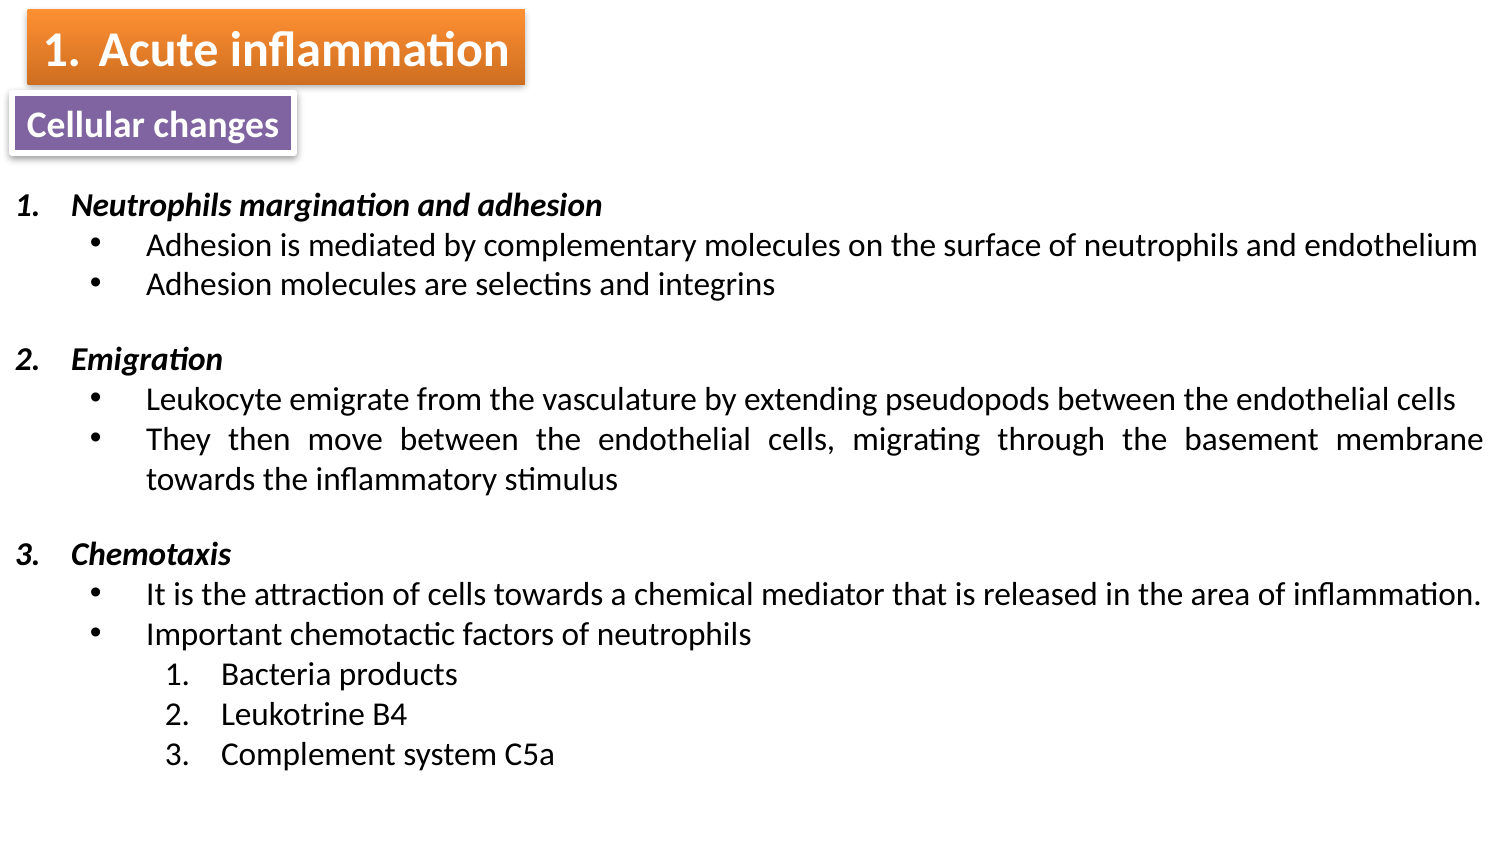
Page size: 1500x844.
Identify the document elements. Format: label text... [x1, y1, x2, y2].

text_box Cellular changes [9, 90, 297, 156]
text_box Neutrophils margination and adhesion Adhesion is mediated by complementary molecules on the surface of neutrophils and endothelium Adhesion molecules are selectins and integrins Emigration Leukocyte emigrate from the vasculature by extending pseudopods between the endothelial cells They then move between the endothelial cells, migrating through the basement membrane towards the inflammatory stimulus Chemotaxis It is the attraction of cells towards a chemical mediator that is released in the area of inflammation. Important chemotactic factors of neutrophils Bacteria products Leukotrine B4 Complement system C5a [0, 175, 1500, 779]
text_box Acute inflammation [27, 9, 525, 85]
